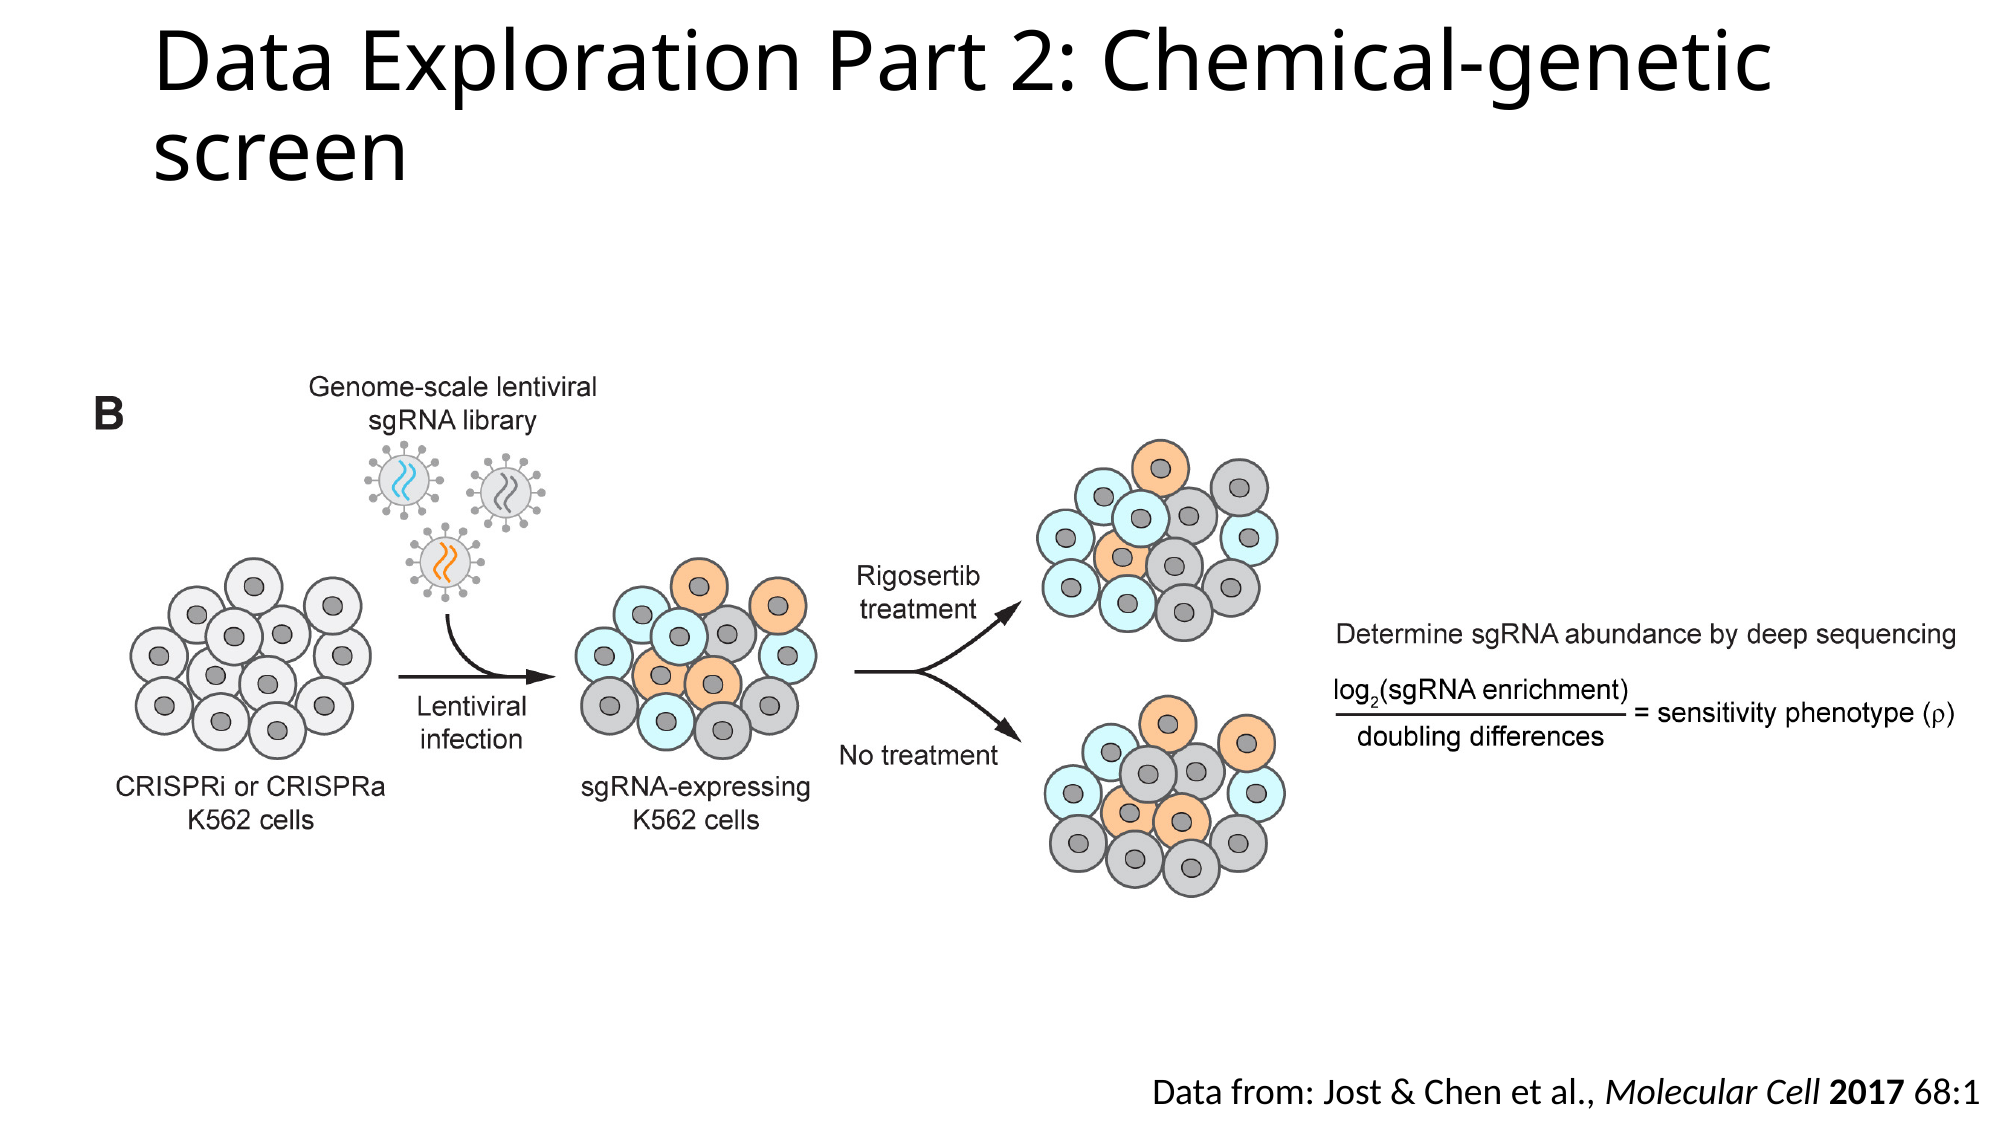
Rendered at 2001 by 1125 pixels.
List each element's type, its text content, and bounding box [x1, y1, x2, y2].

text_box Data from: Jost & Chen et al., Molecular Cell 2017 68:1 [1137, 1059, 1996, 1120]
text_box Data Exploration Part 2: Chemical-genetic screen [137, 0, 1863, 218]
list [84, 372, 1957, 935]
